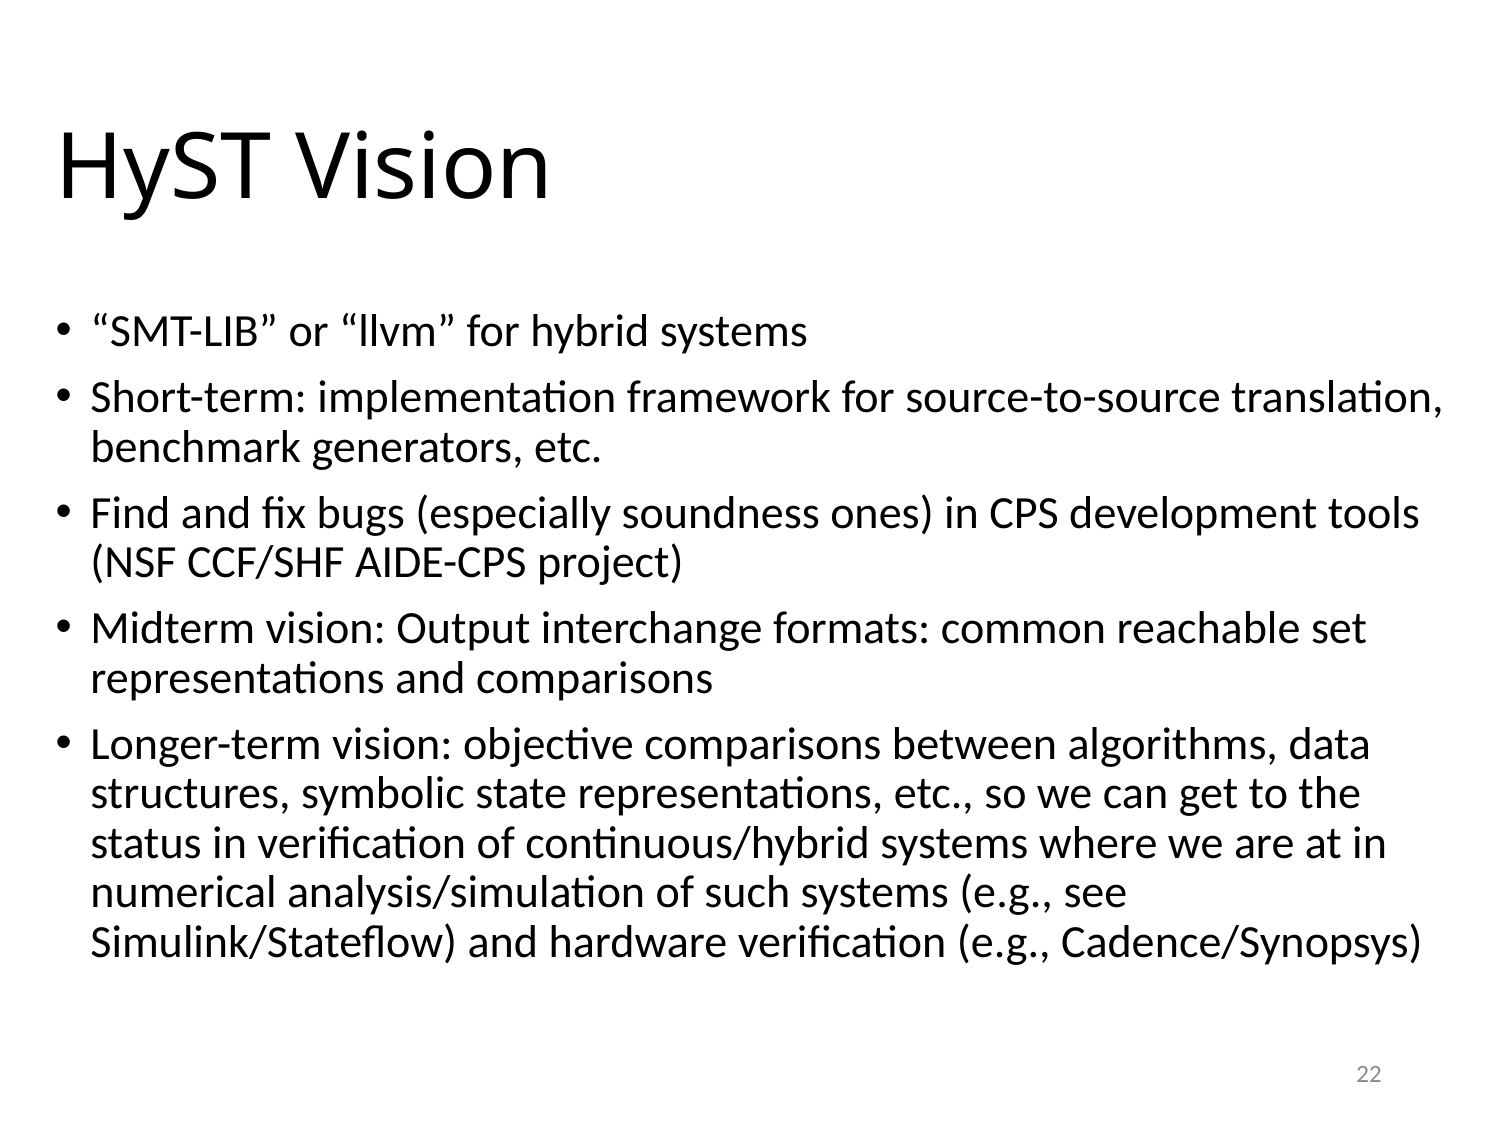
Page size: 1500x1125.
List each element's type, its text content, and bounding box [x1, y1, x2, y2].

title HyST Vision [40, 59, 1464, 278]
slide_number 22 [1059, 1042, 1397, 1103]
list “SMT-LIB” or “llvm” for hybrid systems Short-term: implementation framework for source-to-source translation, benchmark generators, etc. Find and fix bugs (especially soundness ones) in CPS development tools (NSF CCF/SHF AIDE-CPS project) Midterm vision: Output interchange formats: common reachable set representations and comparisons Longer-term vision: objective comparisons between algorithms, data structures, symbolic state representations, etc., so we can get to the status in verification of continuous/hybrid systems where we are at in numerical analysis/simulation of such systems (e.g., see Simulink/Stateflow) and hardware verification (e.g., Cadence/Synopsys) [40, 299, 1464, 1014]
